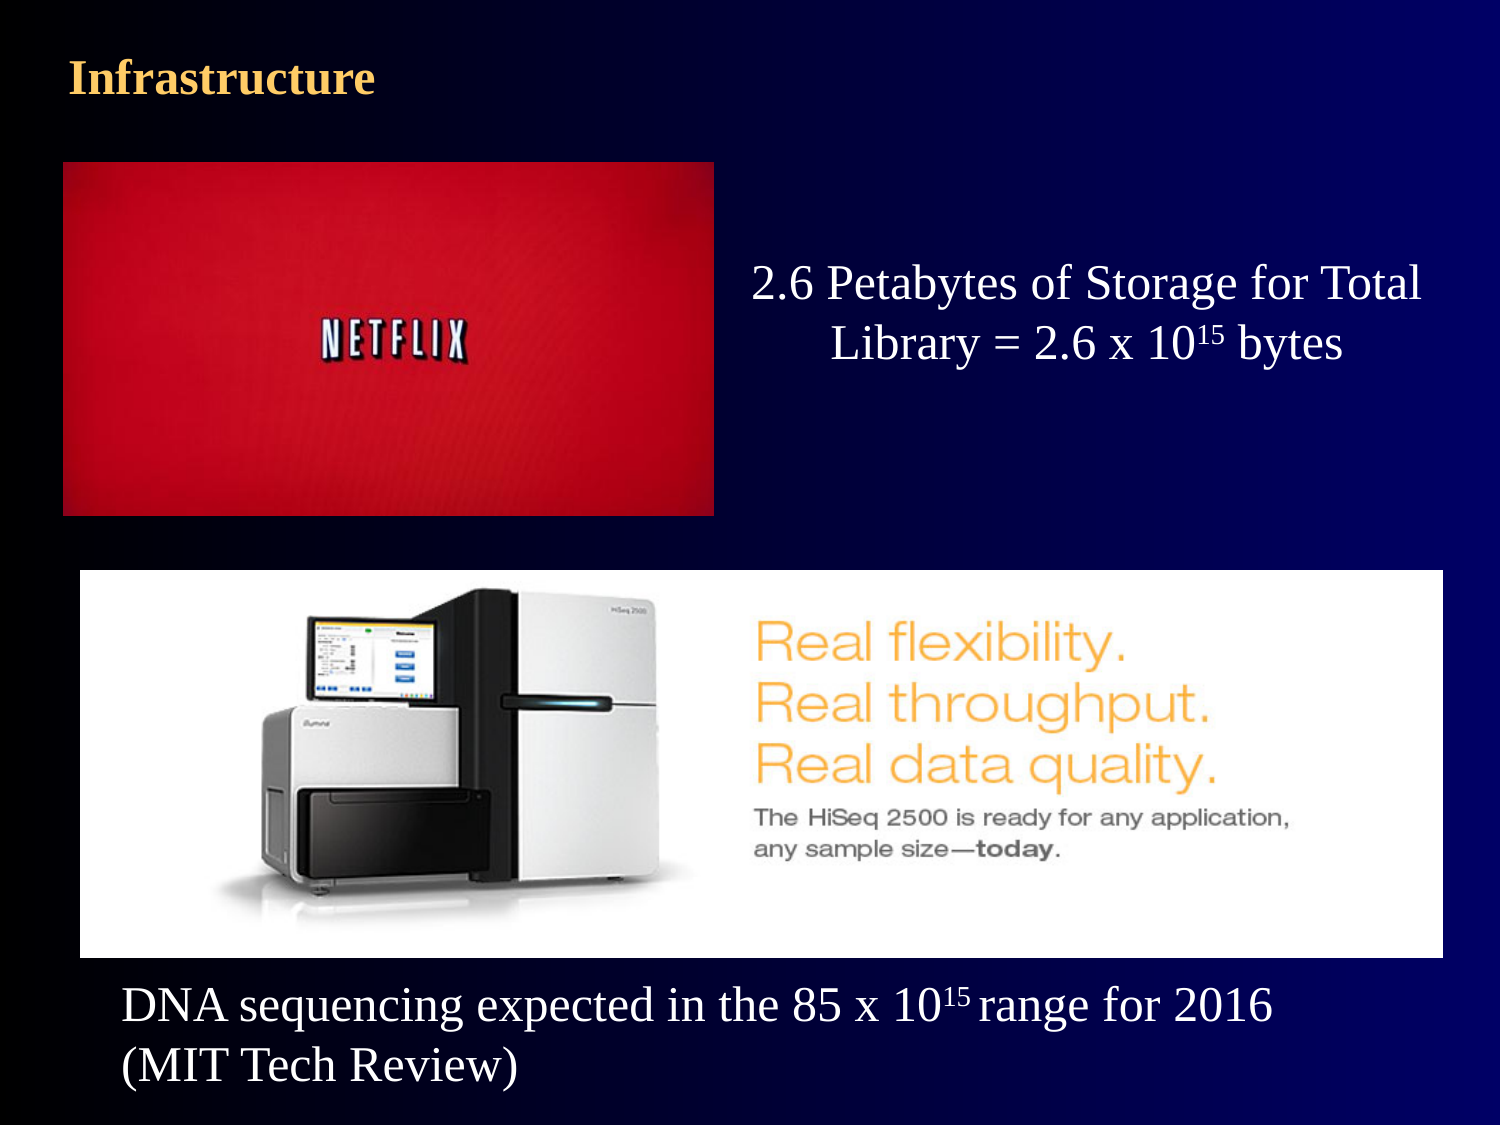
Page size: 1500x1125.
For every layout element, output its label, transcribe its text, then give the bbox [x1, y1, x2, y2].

title Infrastructure [52, 0, 1459, 201]
text_box 2.6 Petabytes of Storage for Total Library = 2.6 x 1015 bytes [731, 214, 1443, 405]
picture [79, 570, 1443, 959]
picture [63, 162, 714, 516]
text_box DNA sequencing expected in the 85 x 1015 range for 2016 (MIT Tech Review) [106, 968, 1360, 1100]
